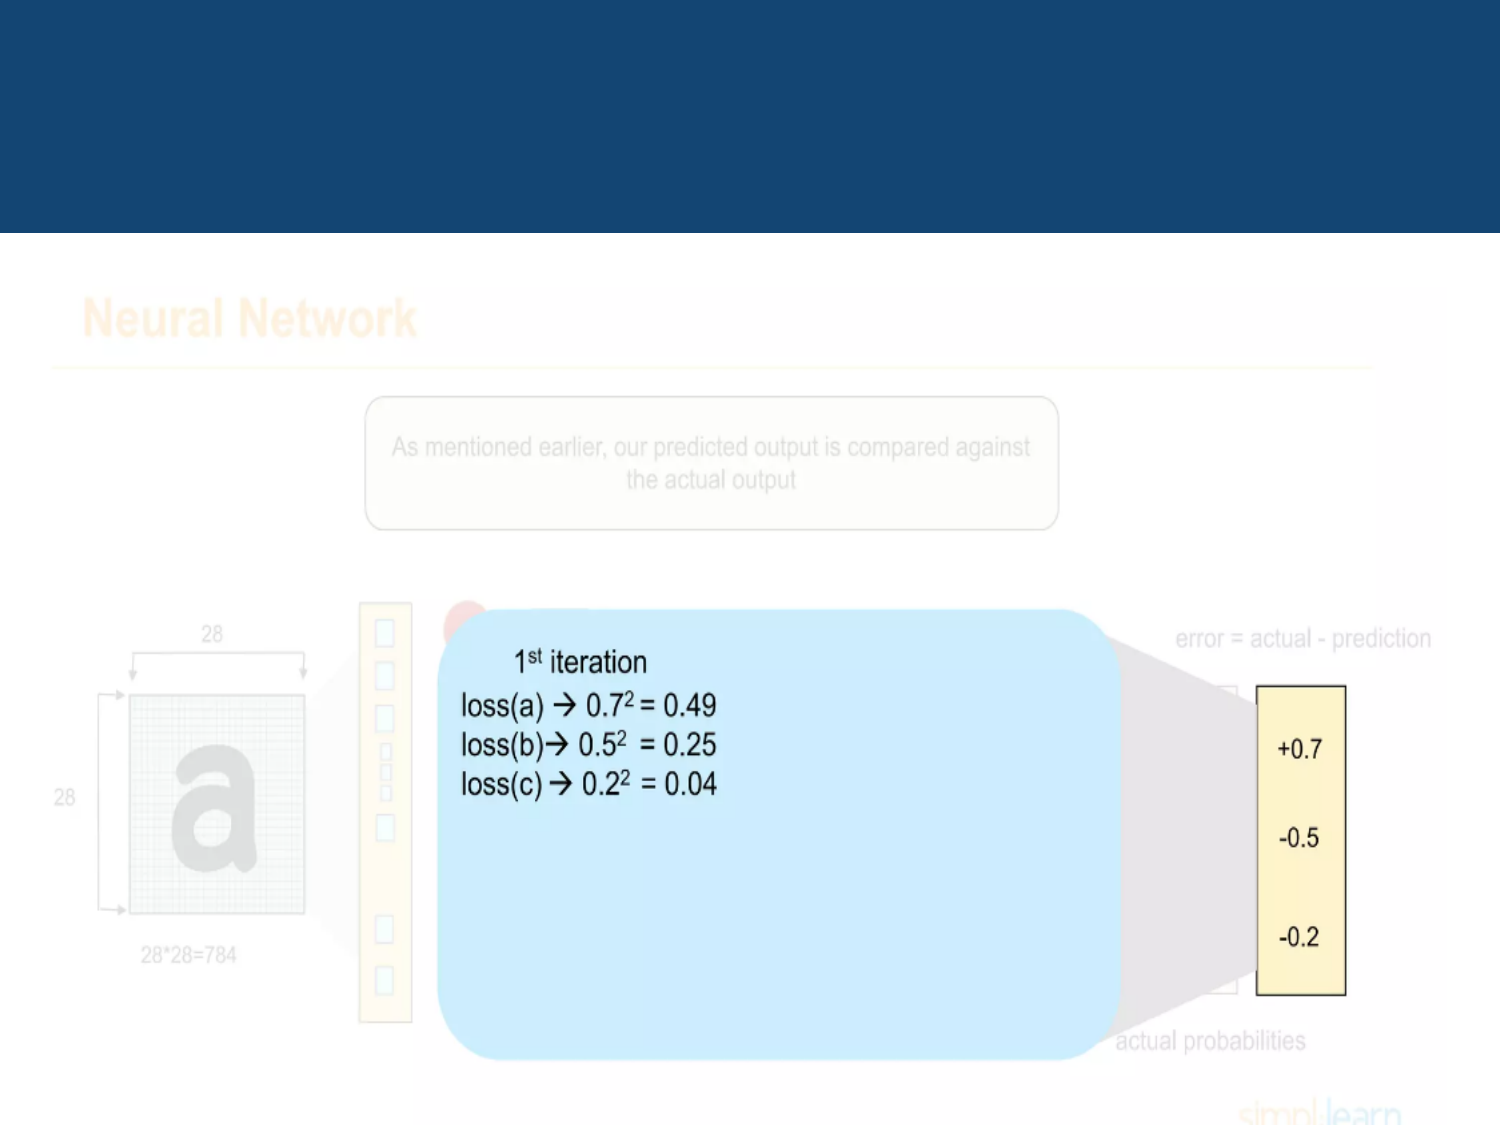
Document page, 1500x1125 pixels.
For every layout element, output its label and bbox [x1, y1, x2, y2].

picture [0, 232, 1500, 1125]
